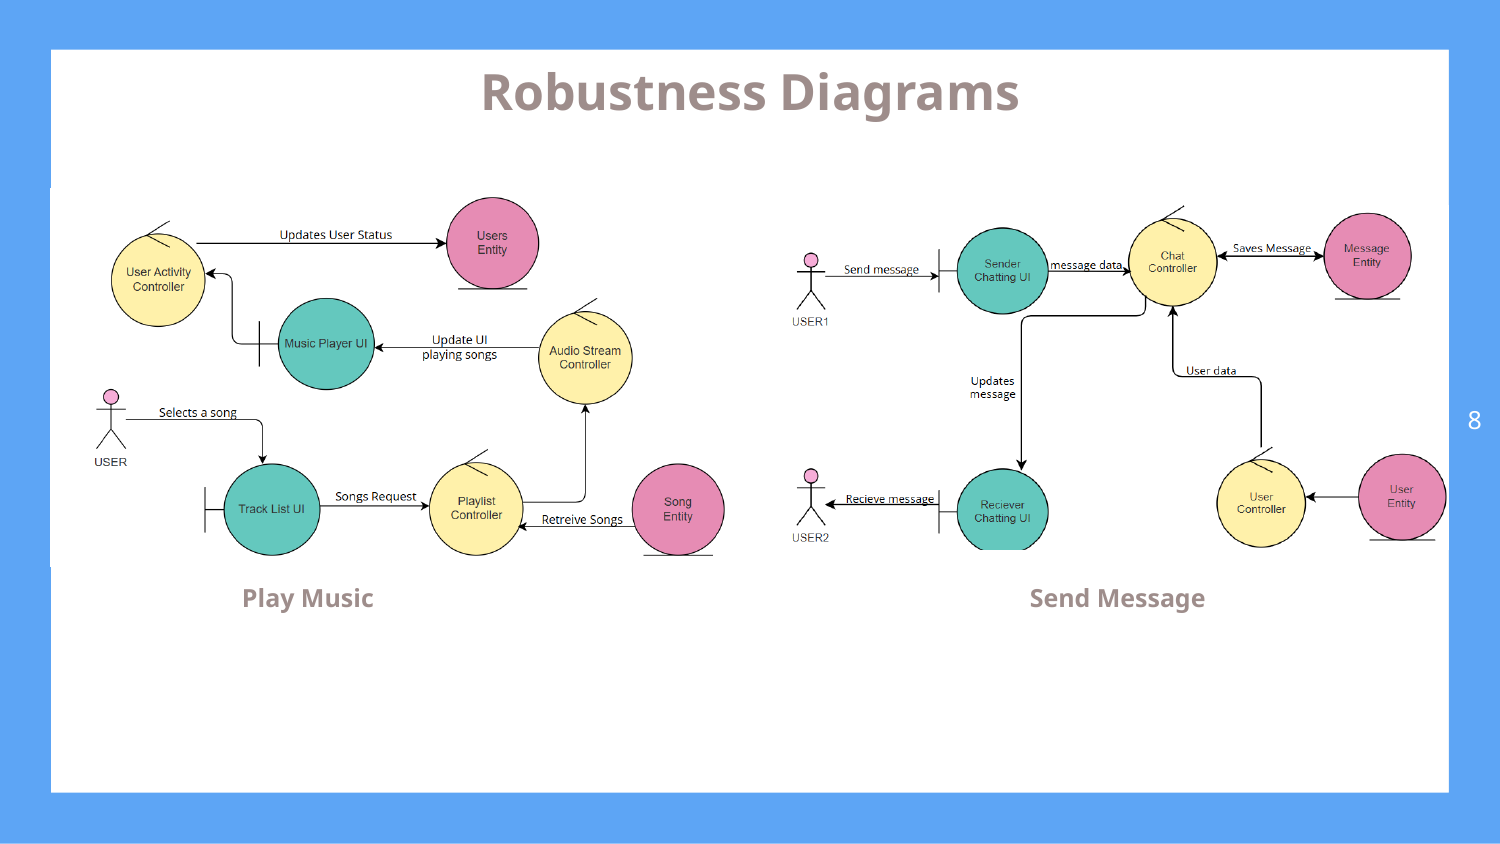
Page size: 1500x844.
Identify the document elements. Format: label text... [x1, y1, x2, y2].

slide_number 8 [1454, 371, 1500, 472]
text_box Send Message [928, 566, 1308, 613]
text_box Play Music [118, 575, 498, 613]
text_box Robustness Diagrams [364, 60, 1136, 121]
picture [50, 188, 743, 567]
picture [763, 204, 1450, 550]
